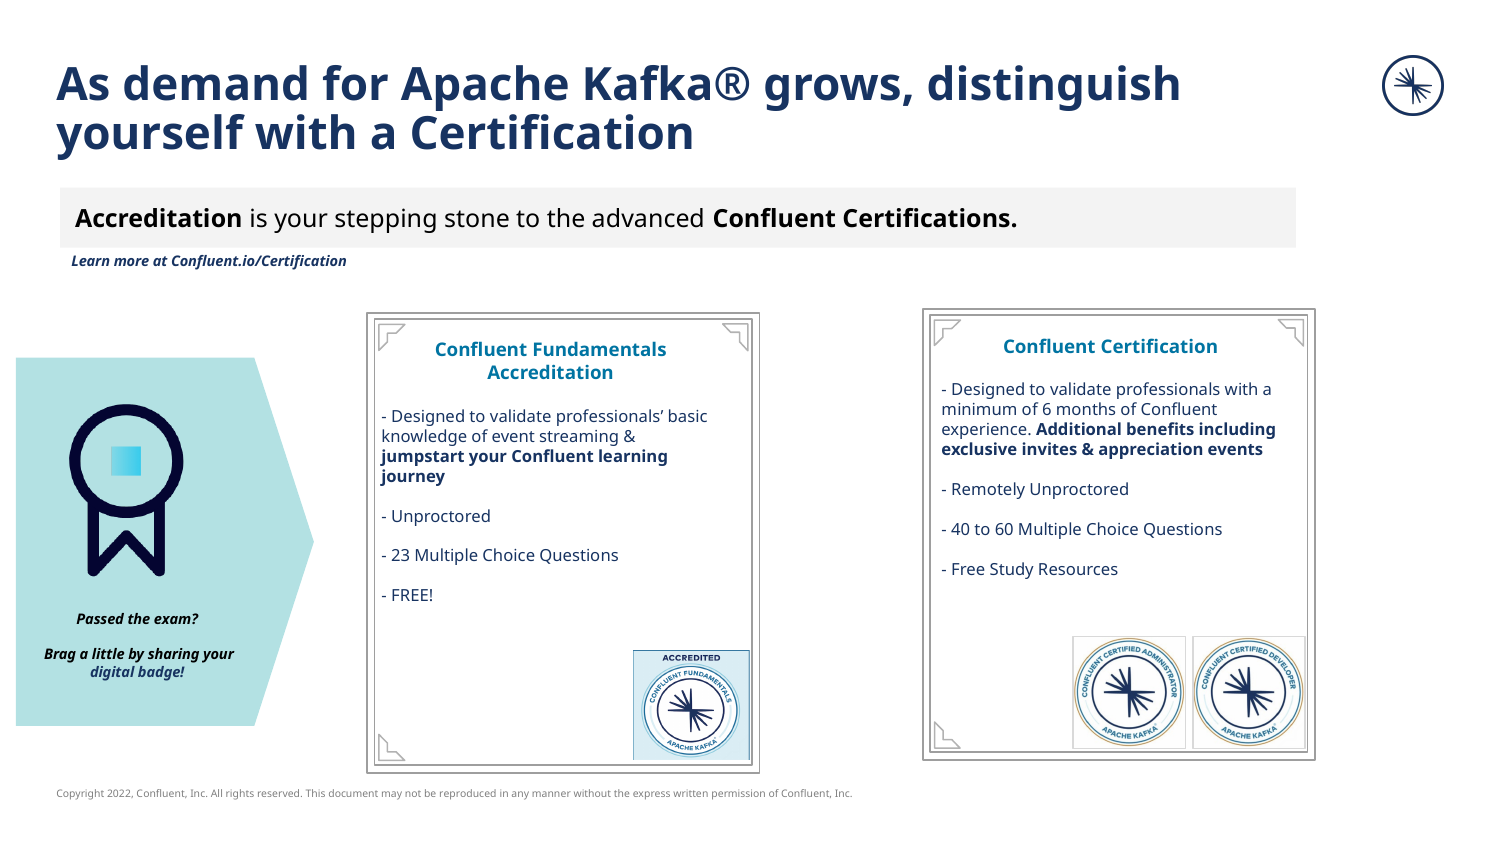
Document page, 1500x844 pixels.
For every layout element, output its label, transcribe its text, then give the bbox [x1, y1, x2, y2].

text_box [922, 308, 1316, 761]
text_box Passed the exam? Brag a little by sharing your digital badge! [15, 592, 263, 699]
text_box Accreditation is your stepping stone to the advanced Confluent Certifications. [60, 187, 1296, 248]
picture [1193, 636, 1305, 749]
text_box [15, 357, 314, 726]
picture [37, 402, 214, 578]
title As demand for Apache Kafka® grows, distinguish yourself with a Certification [56, 53, 1379, 124]
picture [1382, 55, 1444, 116]
picture [1073, 636, 1185, 749]
text_box Learn more at Confluent.io/Certification [56, 238, 549, 279]
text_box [366, 312, 760, 774]
picture [632, 649, 750, 761]
